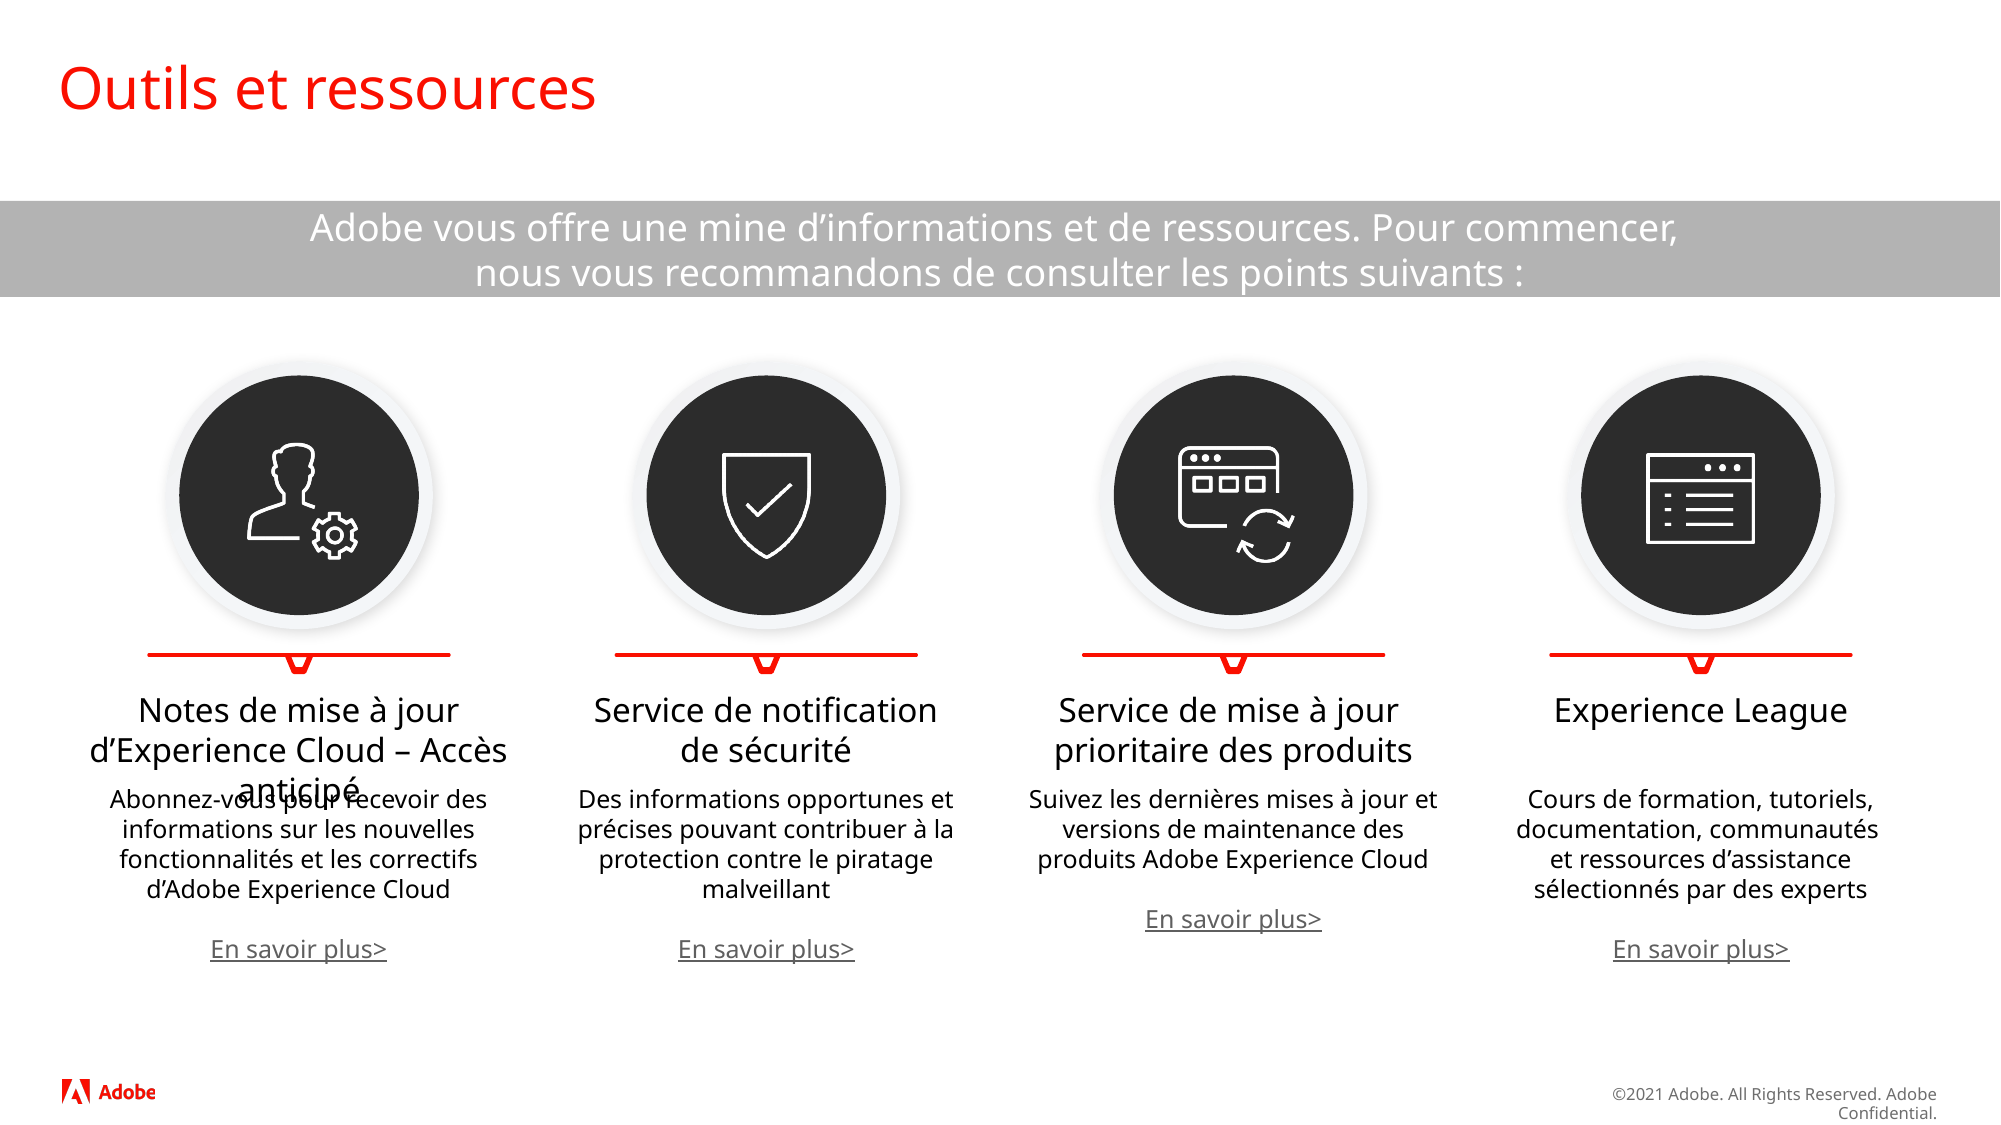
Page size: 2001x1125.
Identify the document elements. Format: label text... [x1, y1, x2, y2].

text_box Cours de formation, tutoriels, documentation, communautés et ressources d’assistance sélectionnés par des experts En savoir plus> [1479, 776, 1923, 975]
text_box [1218, 656, 1249, 676]
picture [1178, 446, 1295, 563]
picture [722, 453, 811, 559]
text_box Abonnez-vous pour recevoir des informations sur les nouvelles fonctionnalités et les correctifs d’Adobe Experience Cloud En savoir plus> [77, 817, 521, 975]
text_box [1685, 656, 1717, 676]
text_box Suivez les dernières mises à jour et versions de maintenance des produits Adobe Experience Cloud En savoir plus> [1012, 777, 1456, 945]
picture [1646, 453, 1755, 544]
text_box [165, 361, 433, 630]
text_box Des informations opportunes et précises pouvant contribuer à la protection contre le piratage malveillant En savoir plus> [544, 777, 988, 975]
text_box Service de notification de sécurité [572, 682, 988, 777]
text_box [751, 656, 782, 676]
text_box Adobe vous offre une mine d’informations et de ressources. Pour commencer, nous vous recommandons de consulter les points suivants : [0, 200, 2000, 298]
text_box Experience League [1479, 682, 1923, 737]
text_box Notes de mise à jour d’Experience Cloud – Accès anticipé [26, 682, 572, 817]
picture [247, 442, 358, 560]
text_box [1099, 361, 1368, 630]
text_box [1567, 361, 1835, 630]
title Outils et ressources [51, 51, 1940, 158]
text_box [283, 656, 315, 676]
text_box Service de mise à jour prioritaire des produits [1012, 682, 1456, 777]
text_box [632, 361, 901, 630]
